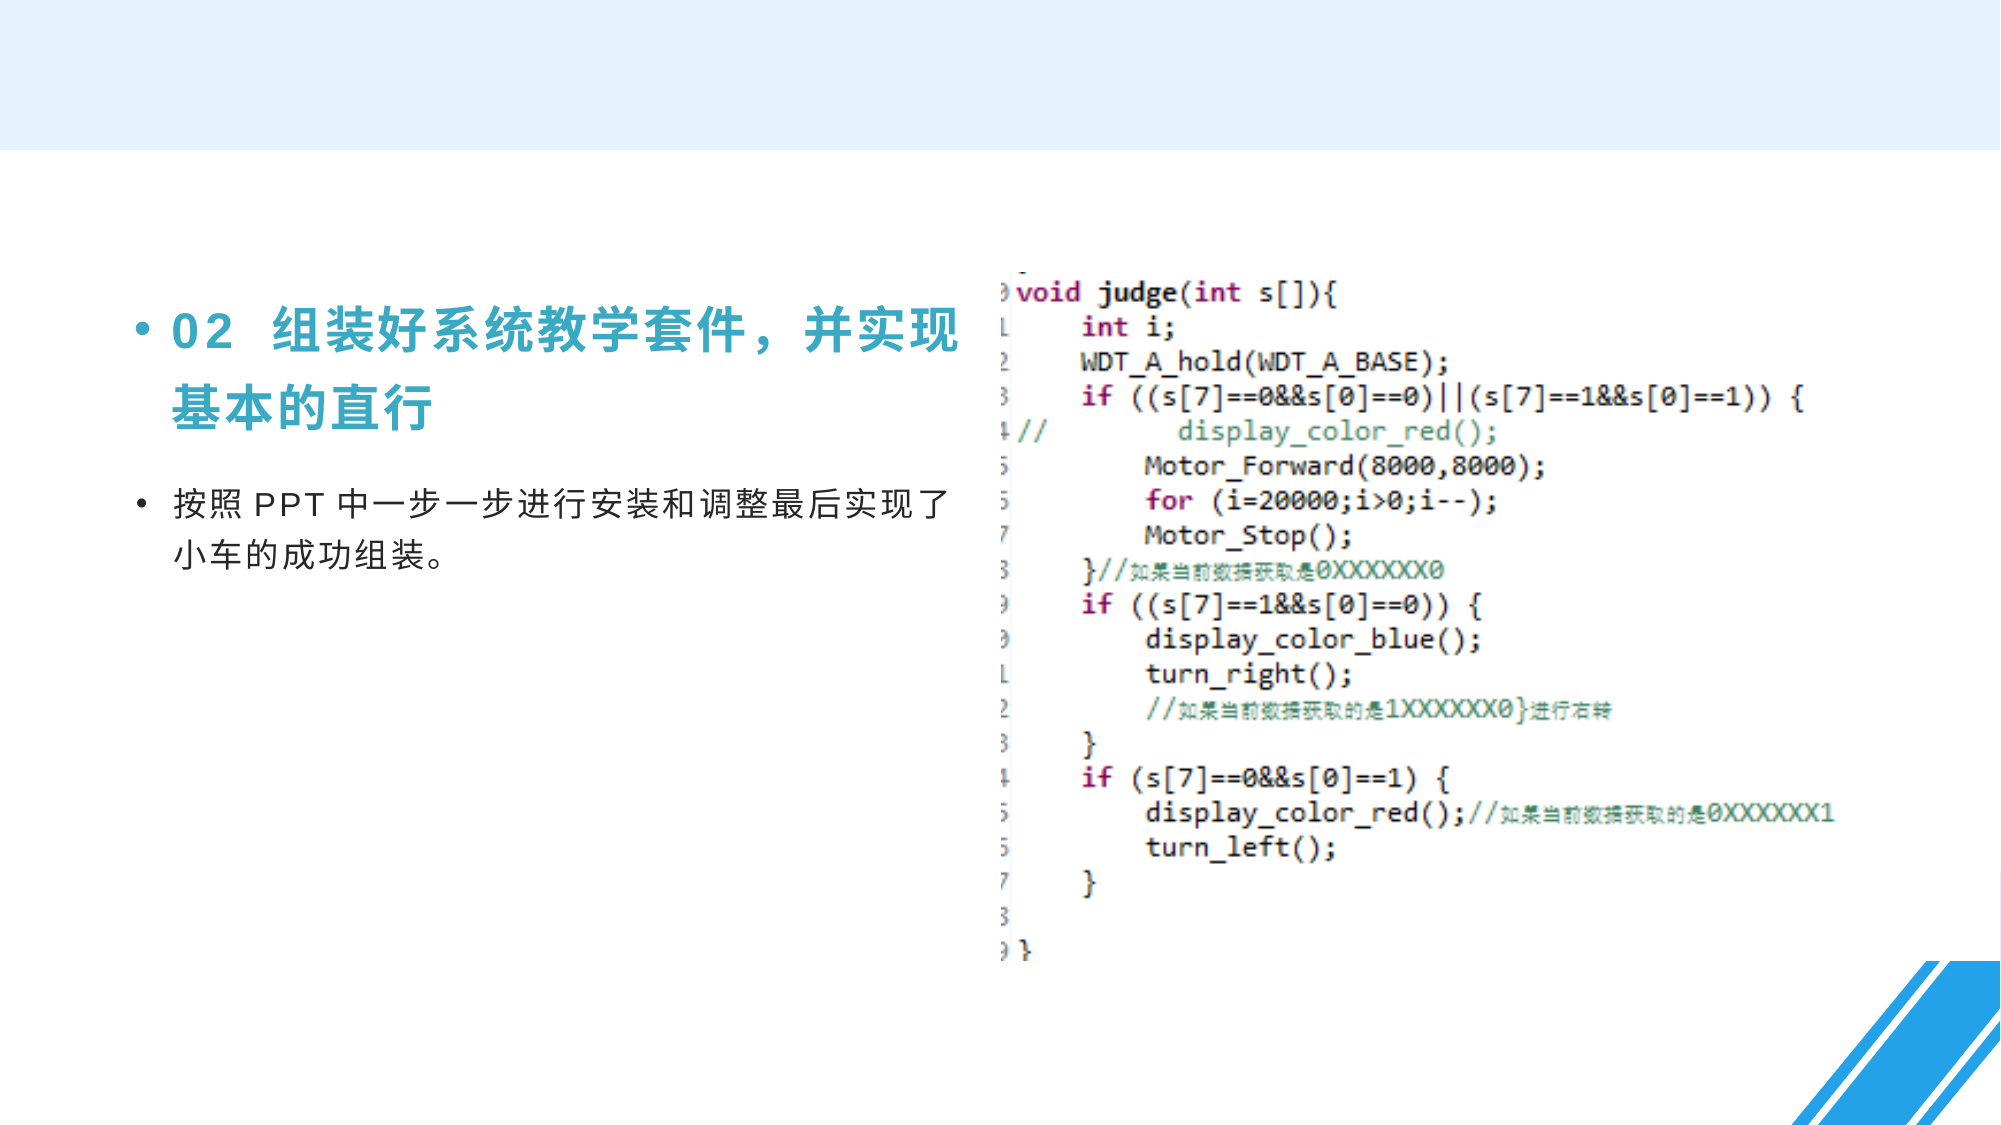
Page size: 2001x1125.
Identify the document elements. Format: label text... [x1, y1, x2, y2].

text_box 02 组装好系统教学套件，并实现基本的直行 [119, 272, 1000, 491]
text_box 按照PPT中一步一步进行安装和调整最后实现了小车的成功组装。 [121, 463, 1001, 918]
picture [0, 0, 2001, 1125]
picture [1932, 1041, 2001, 1125]
